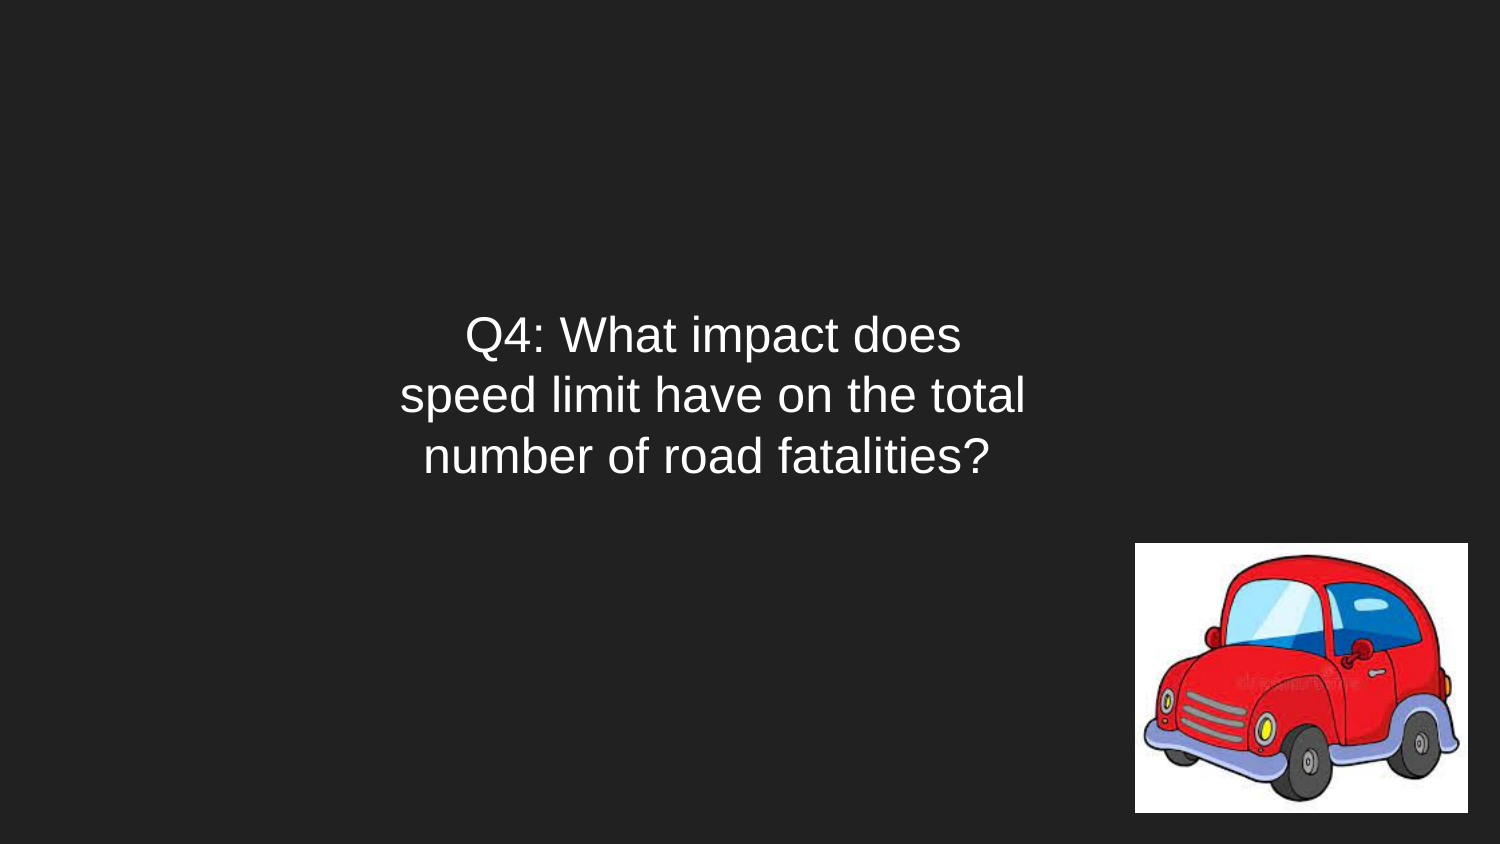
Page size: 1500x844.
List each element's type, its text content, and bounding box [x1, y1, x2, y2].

picture [1135, 543, 1468, 813]
title Q4: What impact does speed limit have on the total number of road fatalities? [378, 287, 1050, 557]
